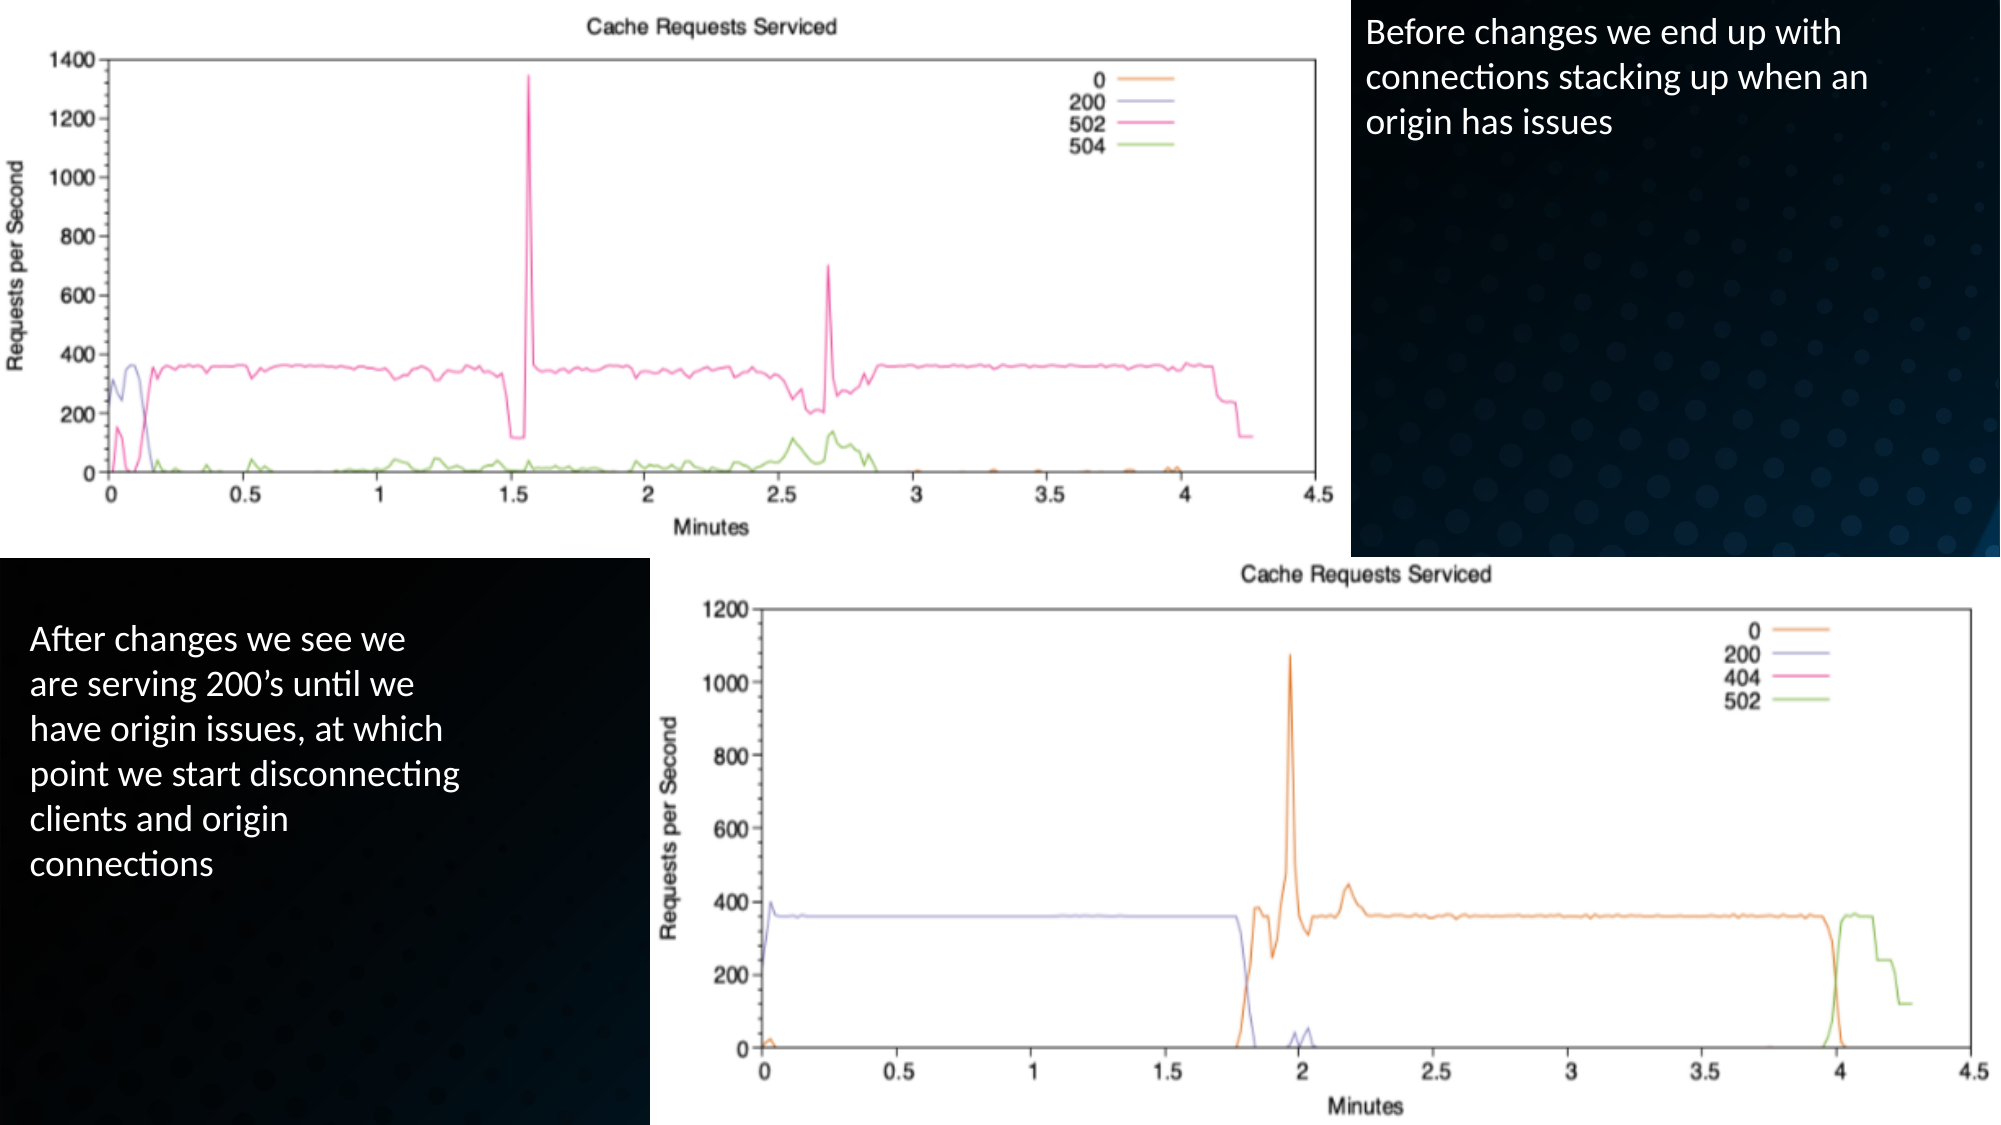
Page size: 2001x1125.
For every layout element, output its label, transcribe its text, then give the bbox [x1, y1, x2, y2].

text_box Before changes we end up with connections stacking up when an origin has issues [1351, 0, 1913, 150]
picture [0, 0, 2000, 1125]
text_box After changes we see we are serving 200’s until we have origin issues, at which point we start disconnecting clients and origin connections [14, 606, 476, 891]
